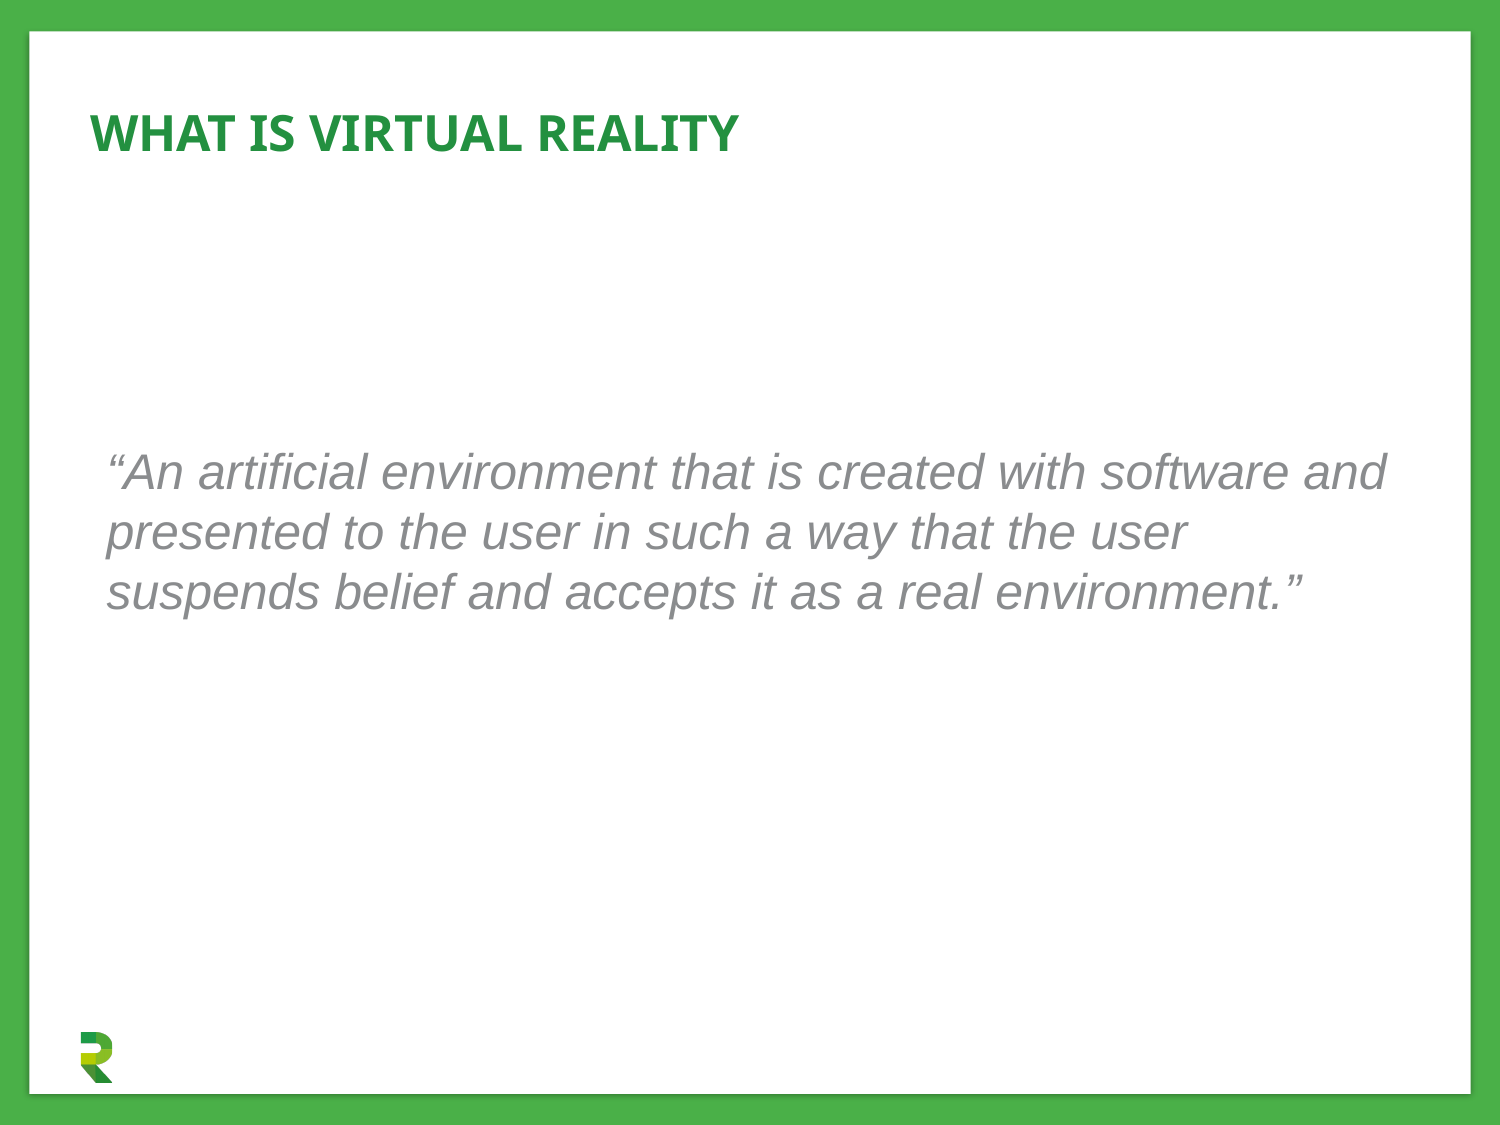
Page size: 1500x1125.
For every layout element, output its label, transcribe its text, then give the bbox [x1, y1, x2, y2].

title What is Virtual Reality [75, 83, 1425, 180]
text_box “An artificial environment that is created with software and presented to the user in such a way that the user suspends belief and accepts it as a real environment.” [91, 432, 1425, 1070]
